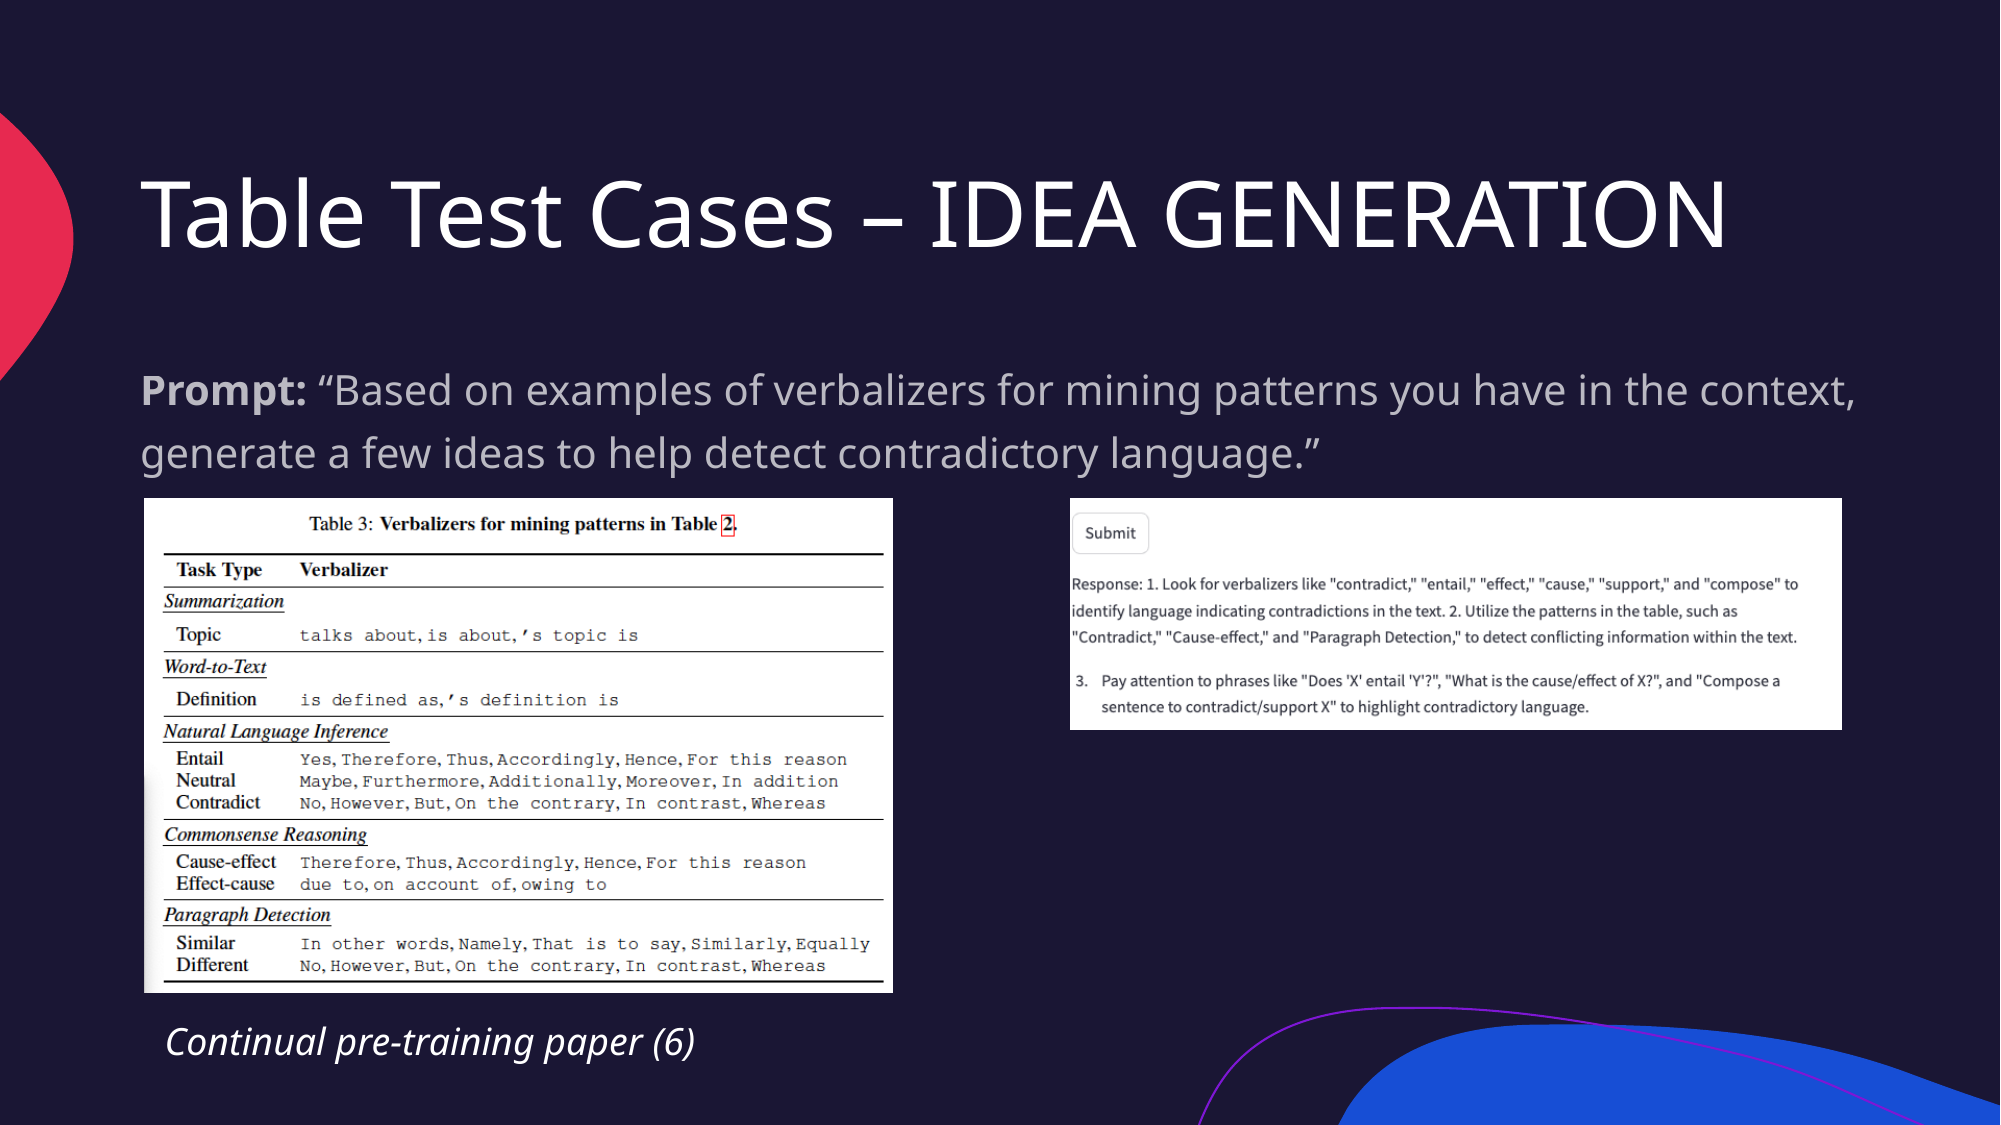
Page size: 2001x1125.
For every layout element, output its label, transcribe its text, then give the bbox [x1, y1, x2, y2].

title Table Test Cases – IDEA GENERATION [125, 92, 1875, 343]
text_box Continual pre-training paper (6) [149, 1010, 711, 1071]
list Prompt: “Based on examples of verbalizers for mining patterns you have in the context, generate a few ideas to help detect contradictory language.” [125, 344, 1875, 971]
picture [144, 498, 893, 993]
picture [1070, 498, 1842, 730]
